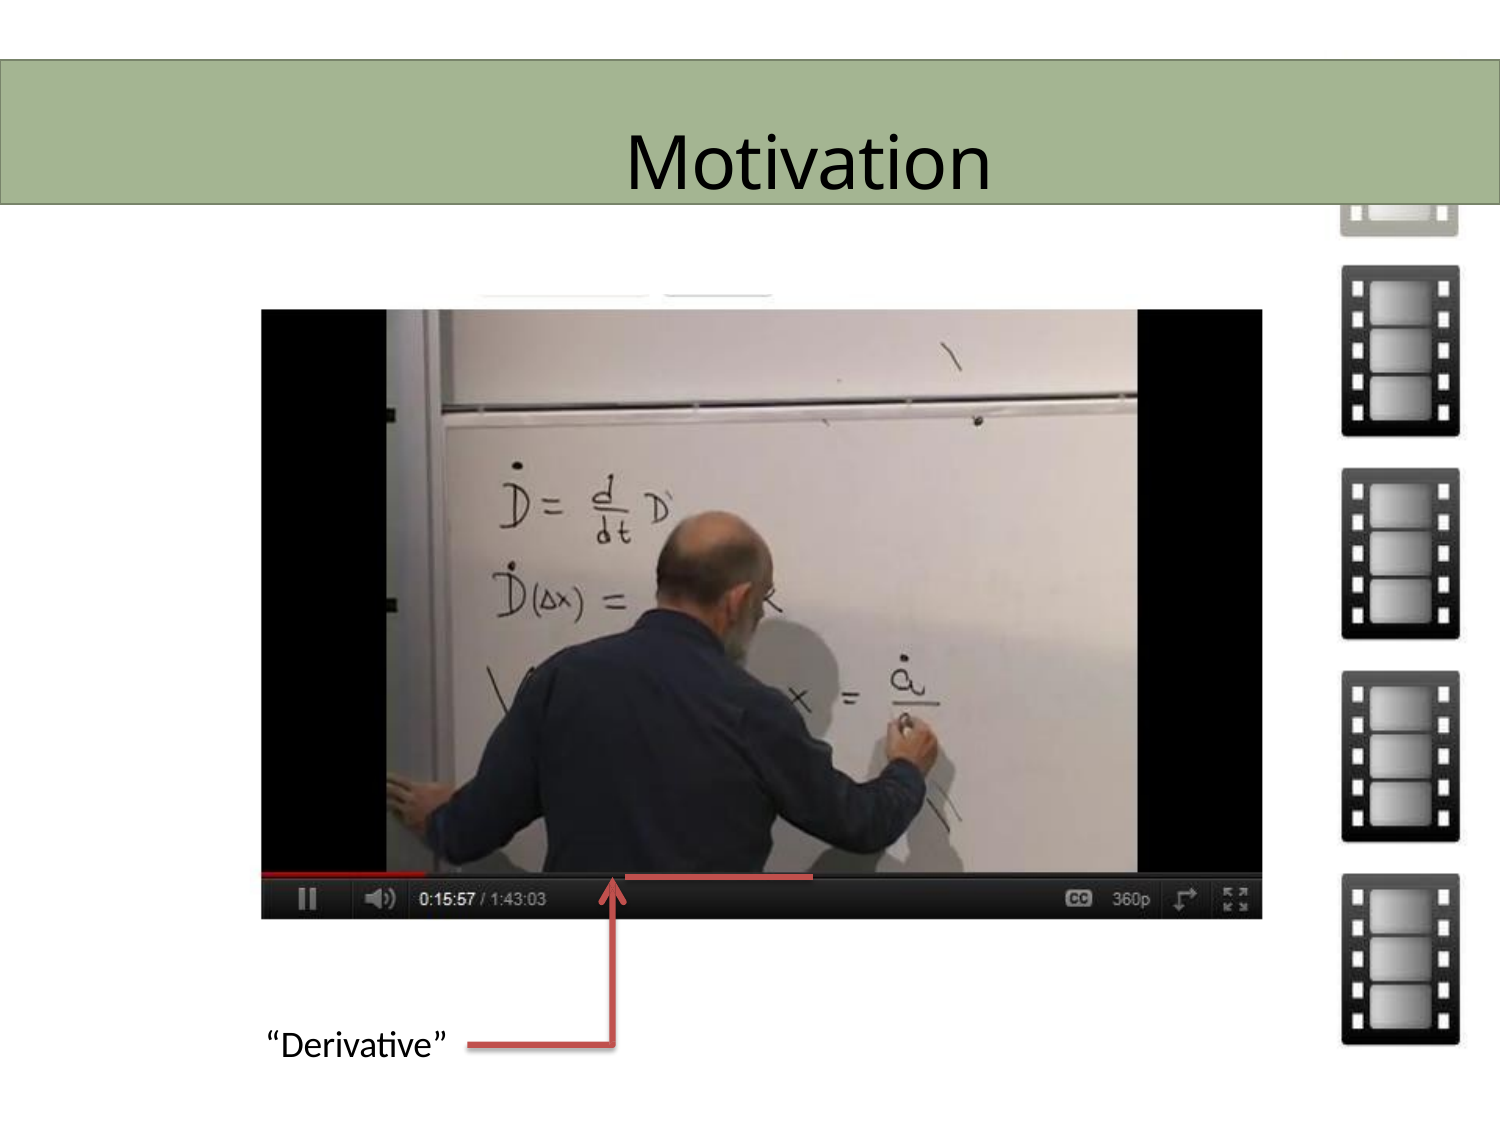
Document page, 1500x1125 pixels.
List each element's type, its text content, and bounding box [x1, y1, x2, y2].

text_box [618, 870, 823, 891]
text_box [1324, 253, 1475, 1063]
text_box [467, 877, 627, 1048]
text_box Motivation [0, 60, 1500, 205]
text_box [1324, 205, 1475, 253]
text_box [249, 294, 1263, 921]
text_box [1324, 50, 1475, 60]
text_box [460, 846, 648, 1059]
text_box “Derivative” [262, 1017, 453, 1065]
